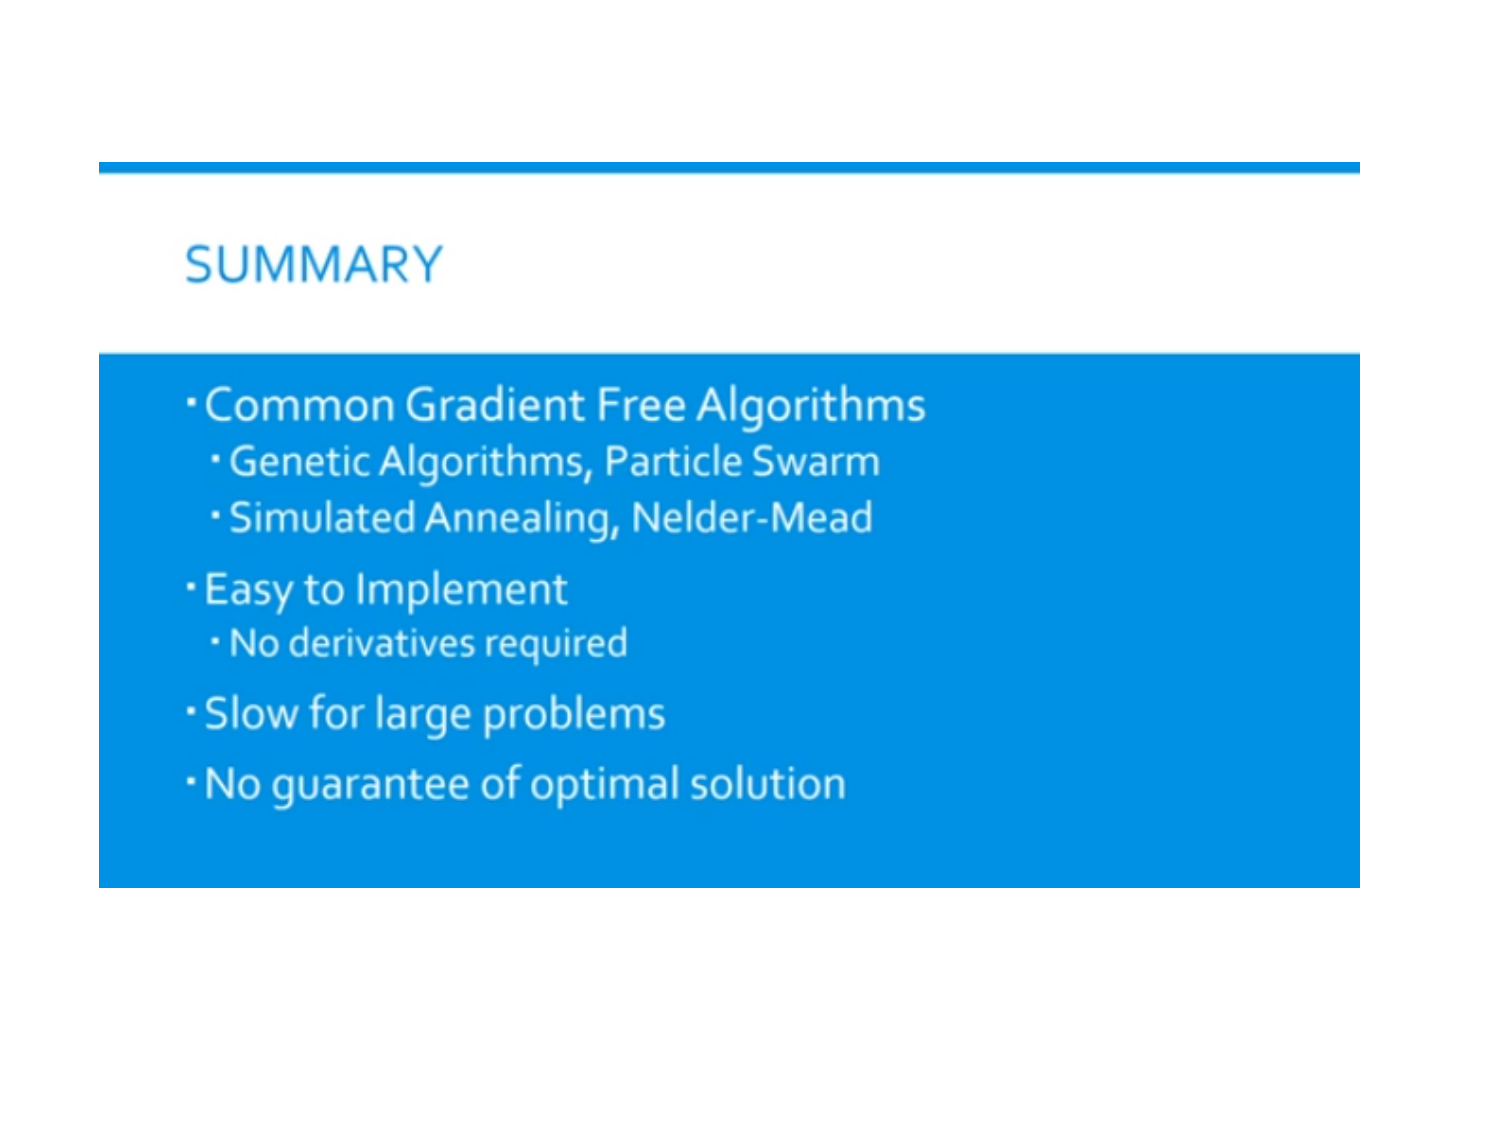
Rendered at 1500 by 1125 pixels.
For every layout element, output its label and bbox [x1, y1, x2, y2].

picture [99, 162, 1360, 888]
